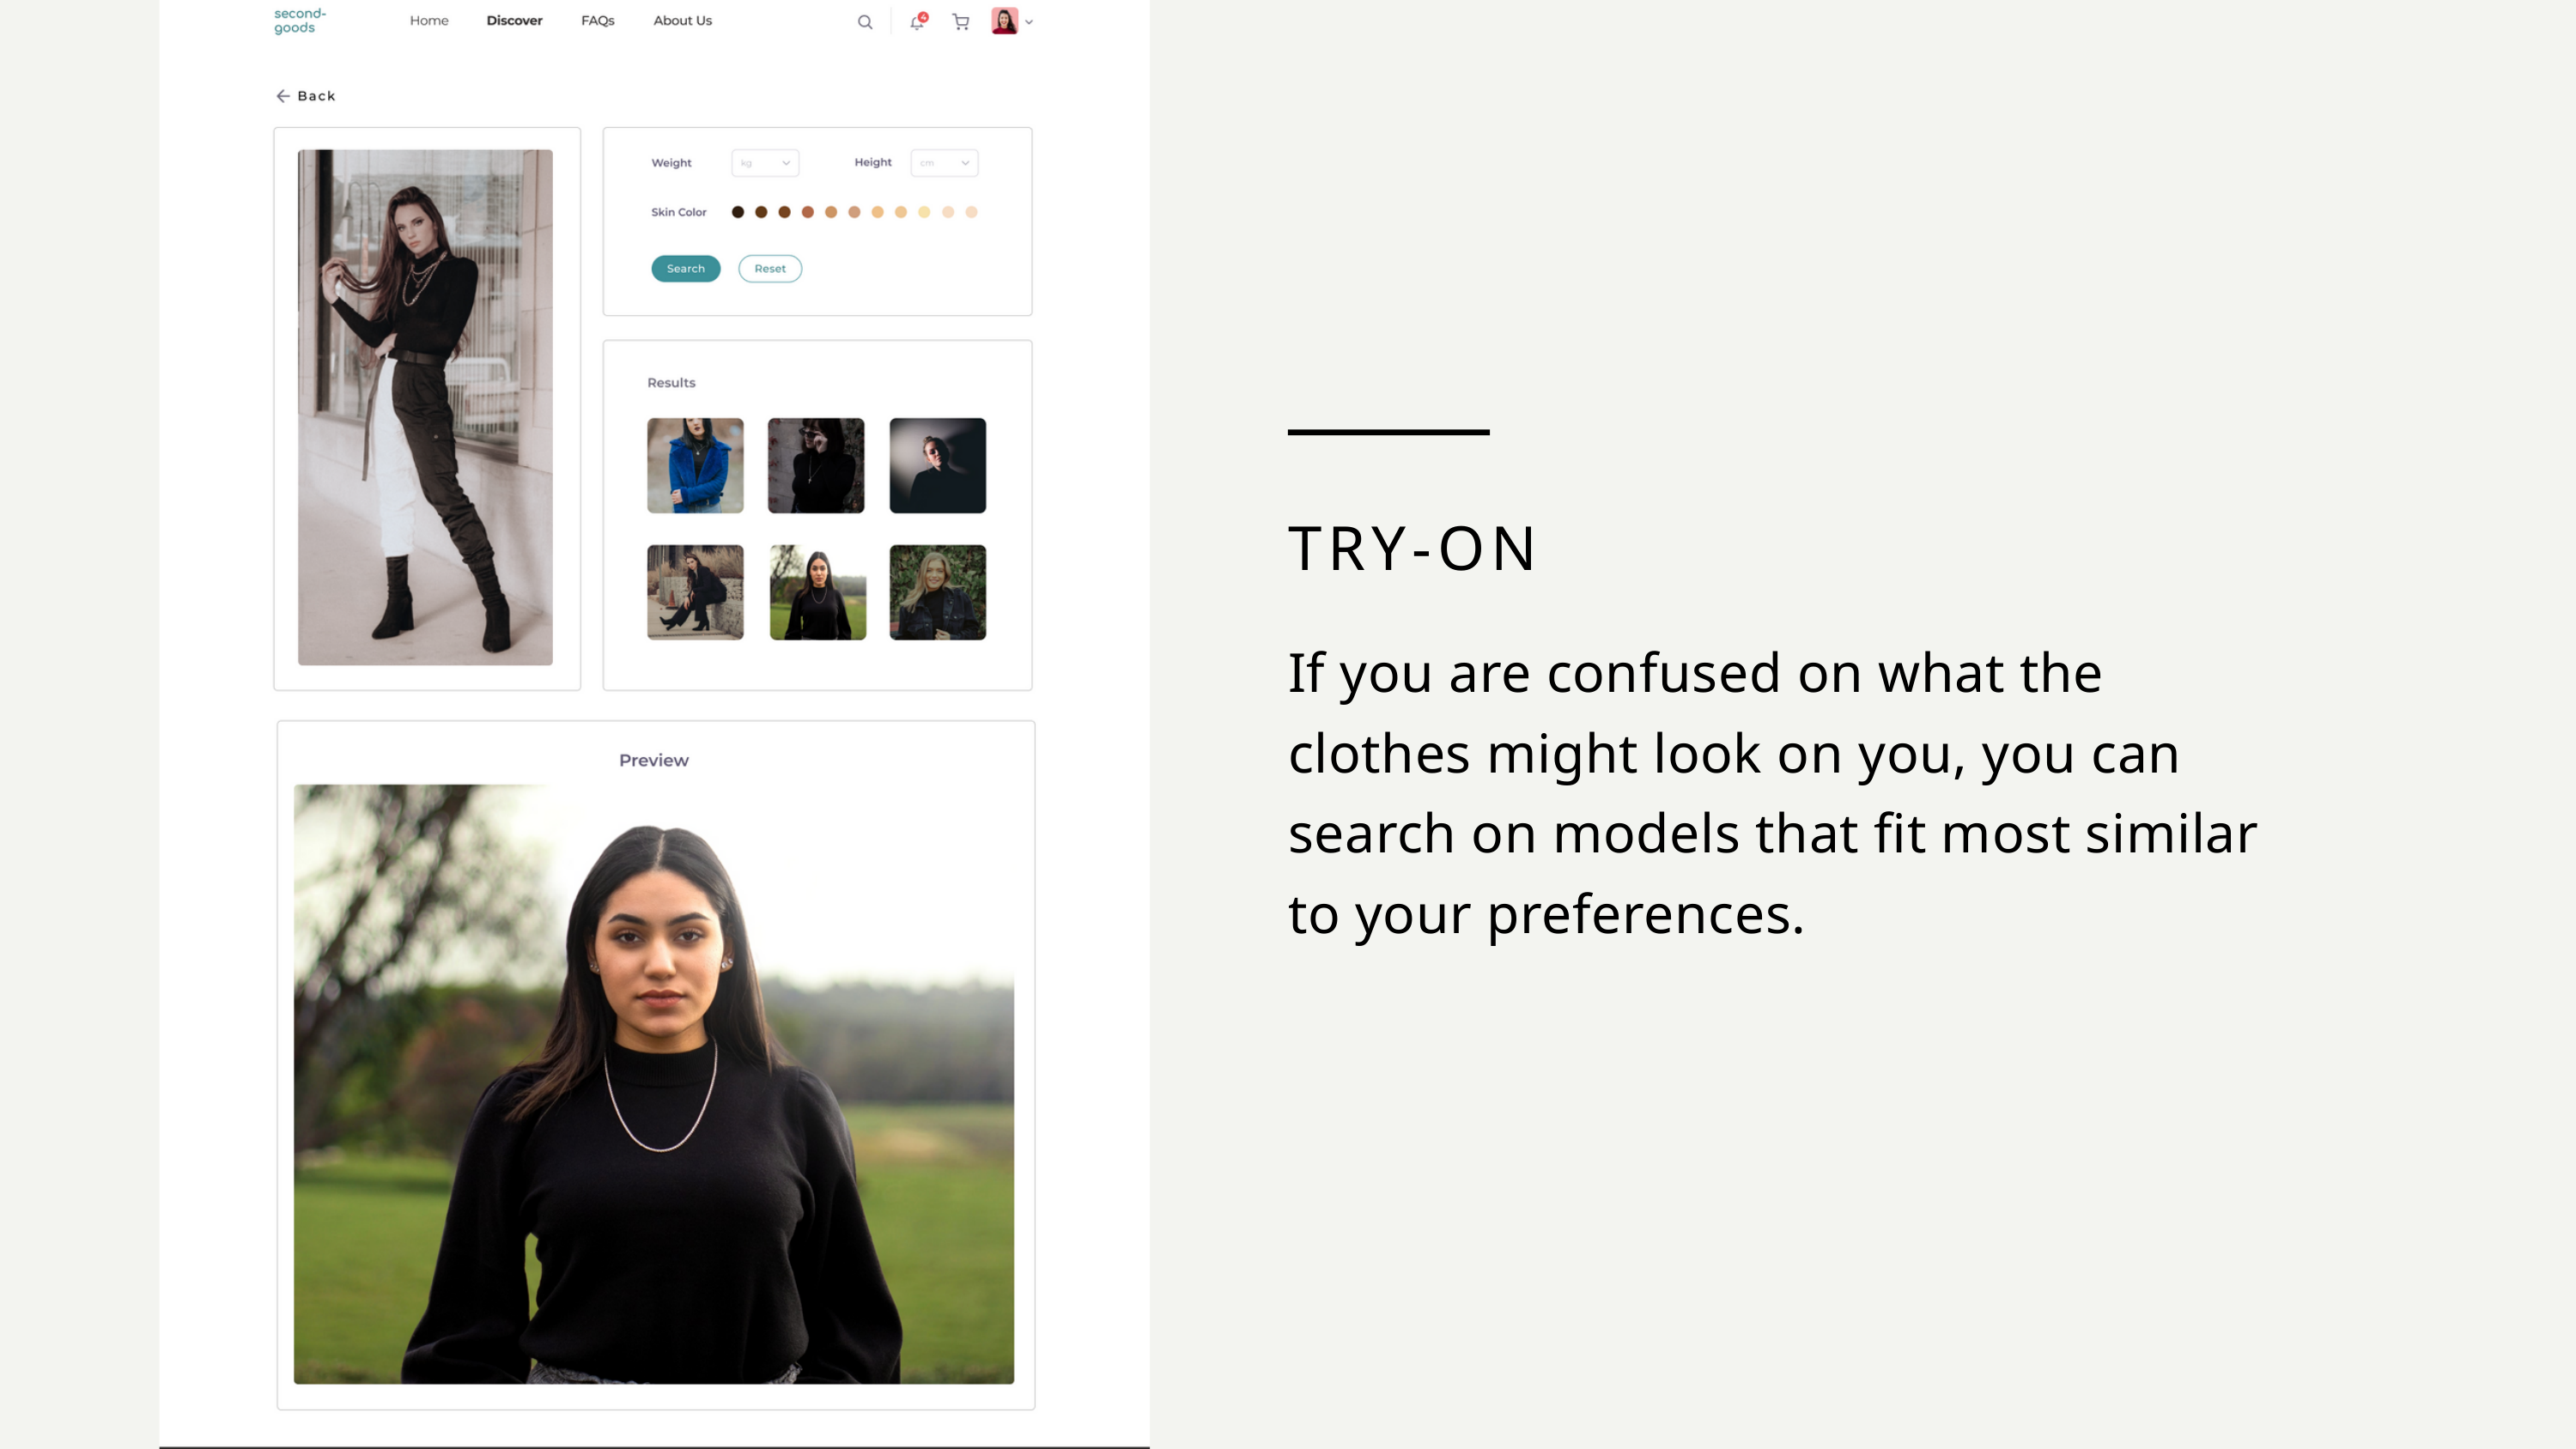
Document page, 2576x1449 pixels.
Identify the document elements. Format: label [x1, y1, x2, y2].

text_box [1287, 509, 2279, 939]
text_box [1287, 429, 1491, 436]
picture [159, 0, 1151, 1449]
